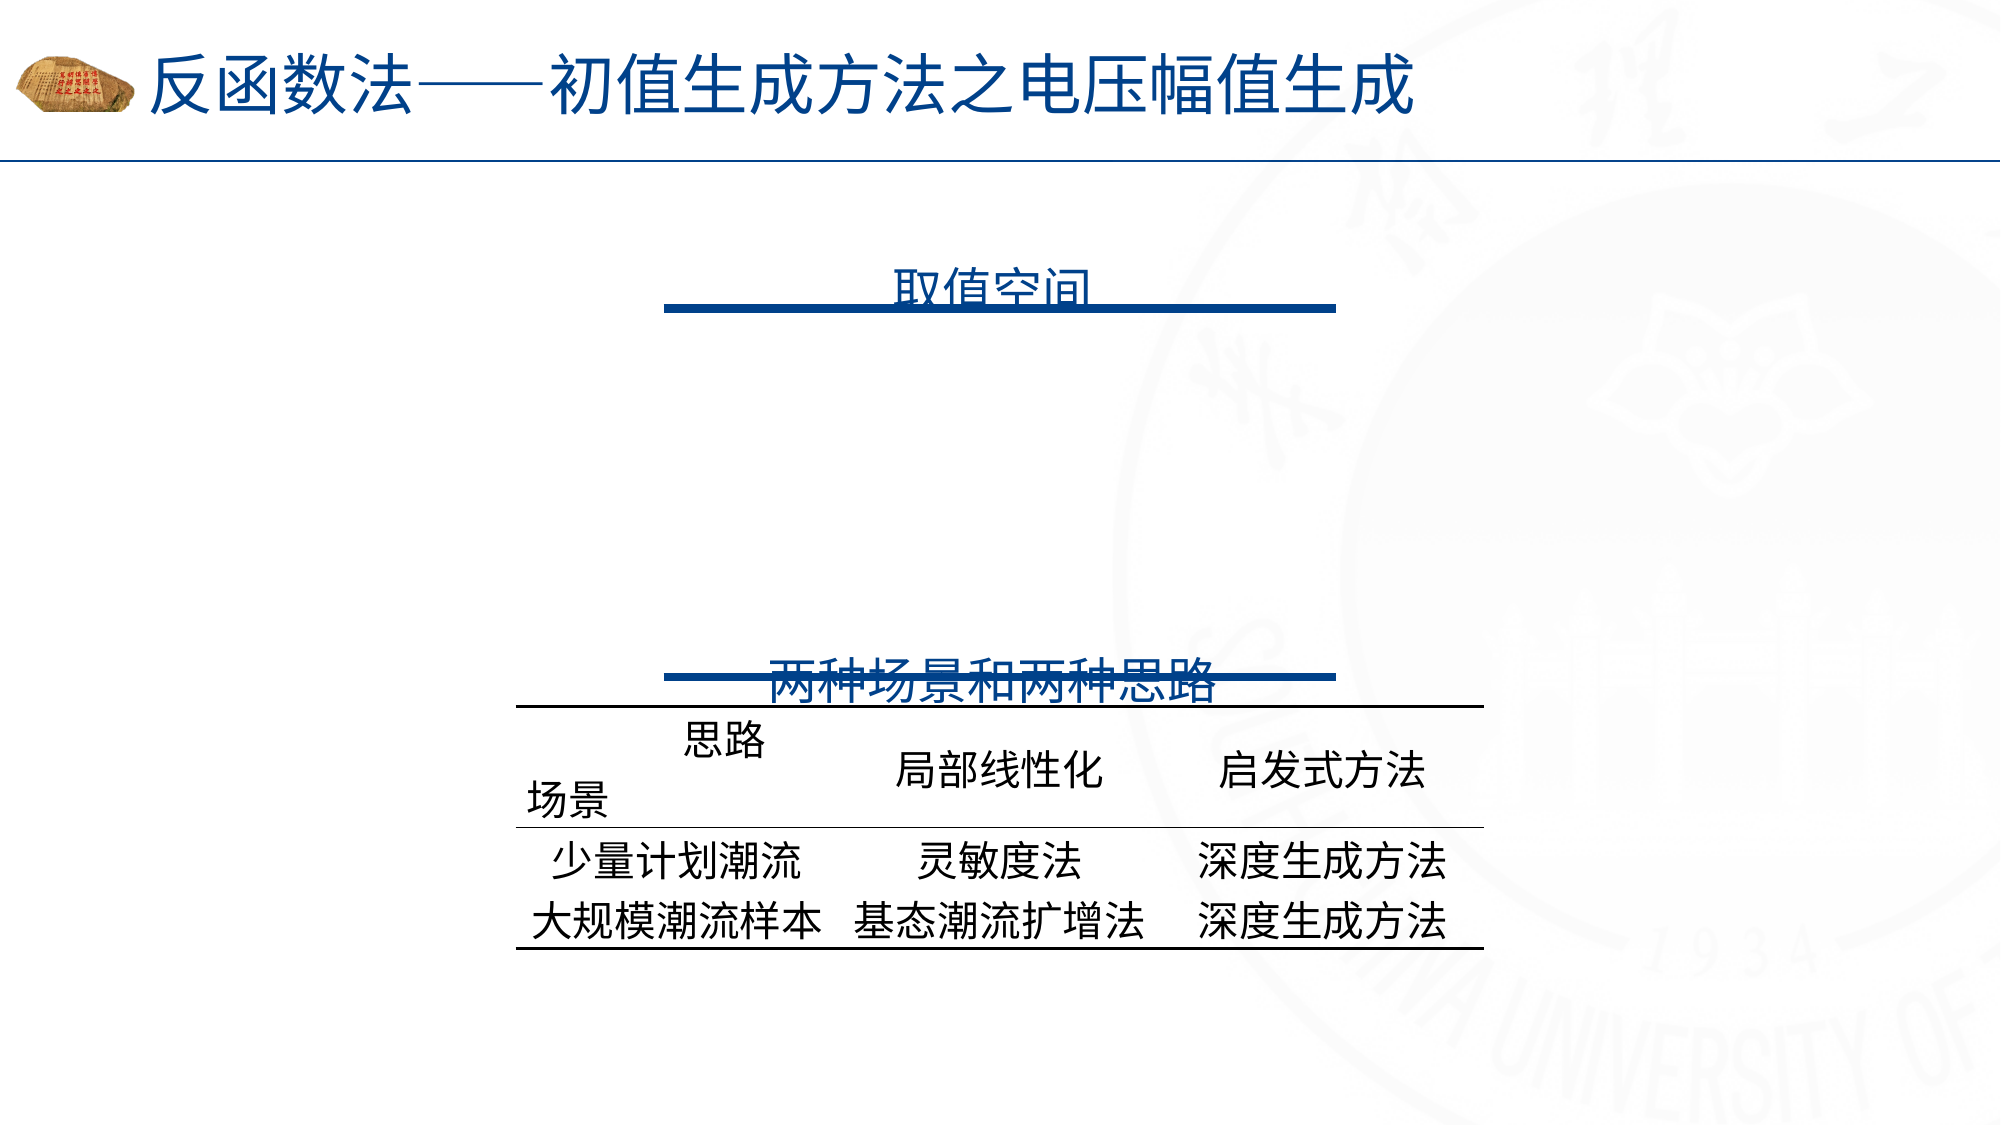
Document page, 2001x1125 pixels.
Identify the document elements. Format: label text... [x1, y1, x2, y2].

picture [13, 54, 135, 112]
table_cell 大规模潮流样本 [516, 888, 839, 947]
table_header 启发式方法 [1161, 708, 1484, 827]
table_cell 深度生成方法 [1161, 888, 1484, 947]
table_cell 灵敏度法 [839, 828, 1161, 888]
table_cell 少量计划潮流 [516, 828, 839, 888]
title 反函数法——初值生成方法之电压幅值生成 [147, 28, 1845, 138]
table_header 思路 场景 [516, 708, 839, 827]
table_cell 深度生成方法 [1161, 828, 1484, 888]
table_cell 基态潮流扩增法 [839, 888, 1161, 947]
table_header 局部线性化 [839, 708, 1161, 827]
